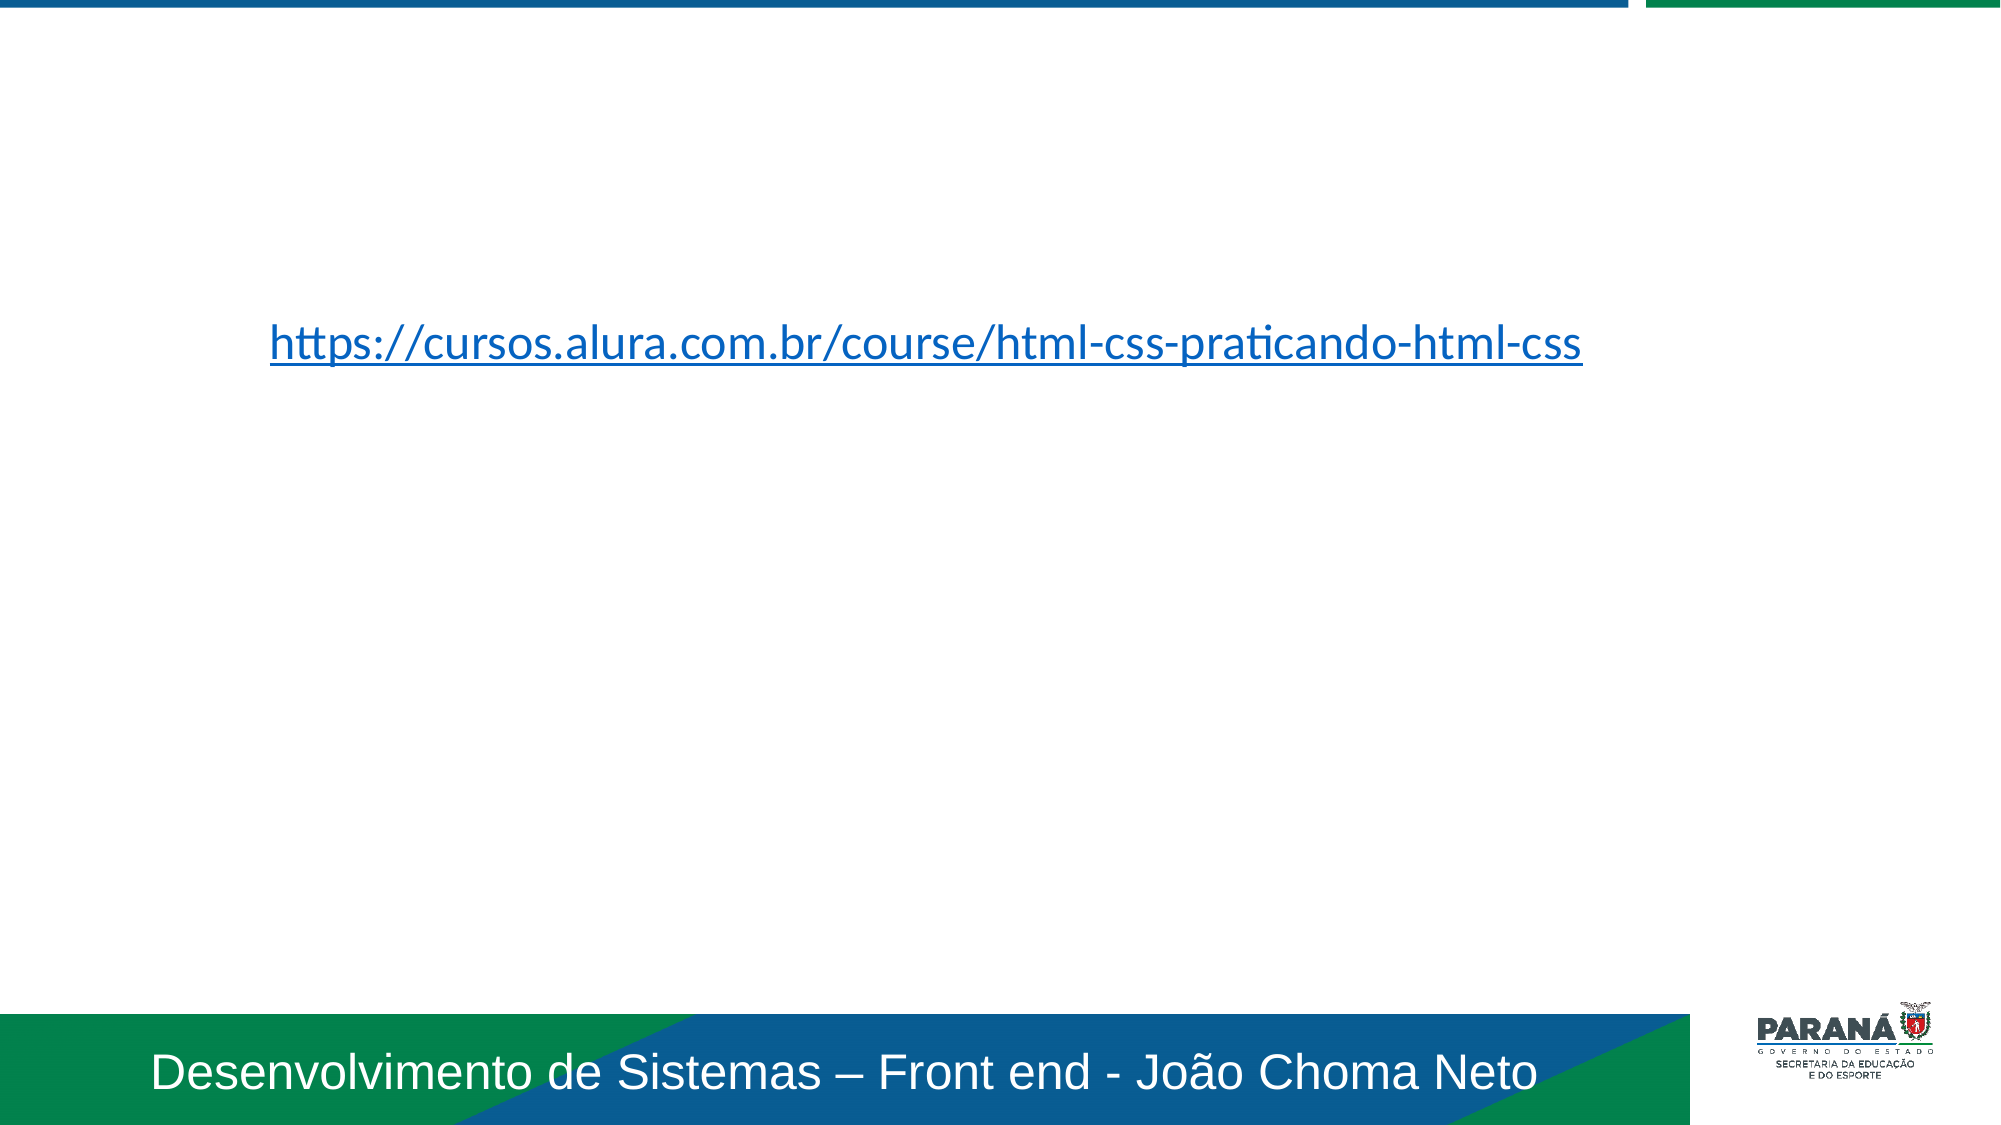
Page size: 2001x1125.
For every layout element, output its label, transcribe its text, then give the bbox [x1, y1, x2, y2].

picture [1757, 1002, 1933, 1081]
picture [0, 1014, 1690, 1125]
list https://cursos.alura.com.br/course/html-css-praticando-html-css [217, 302, 1677, 921]
